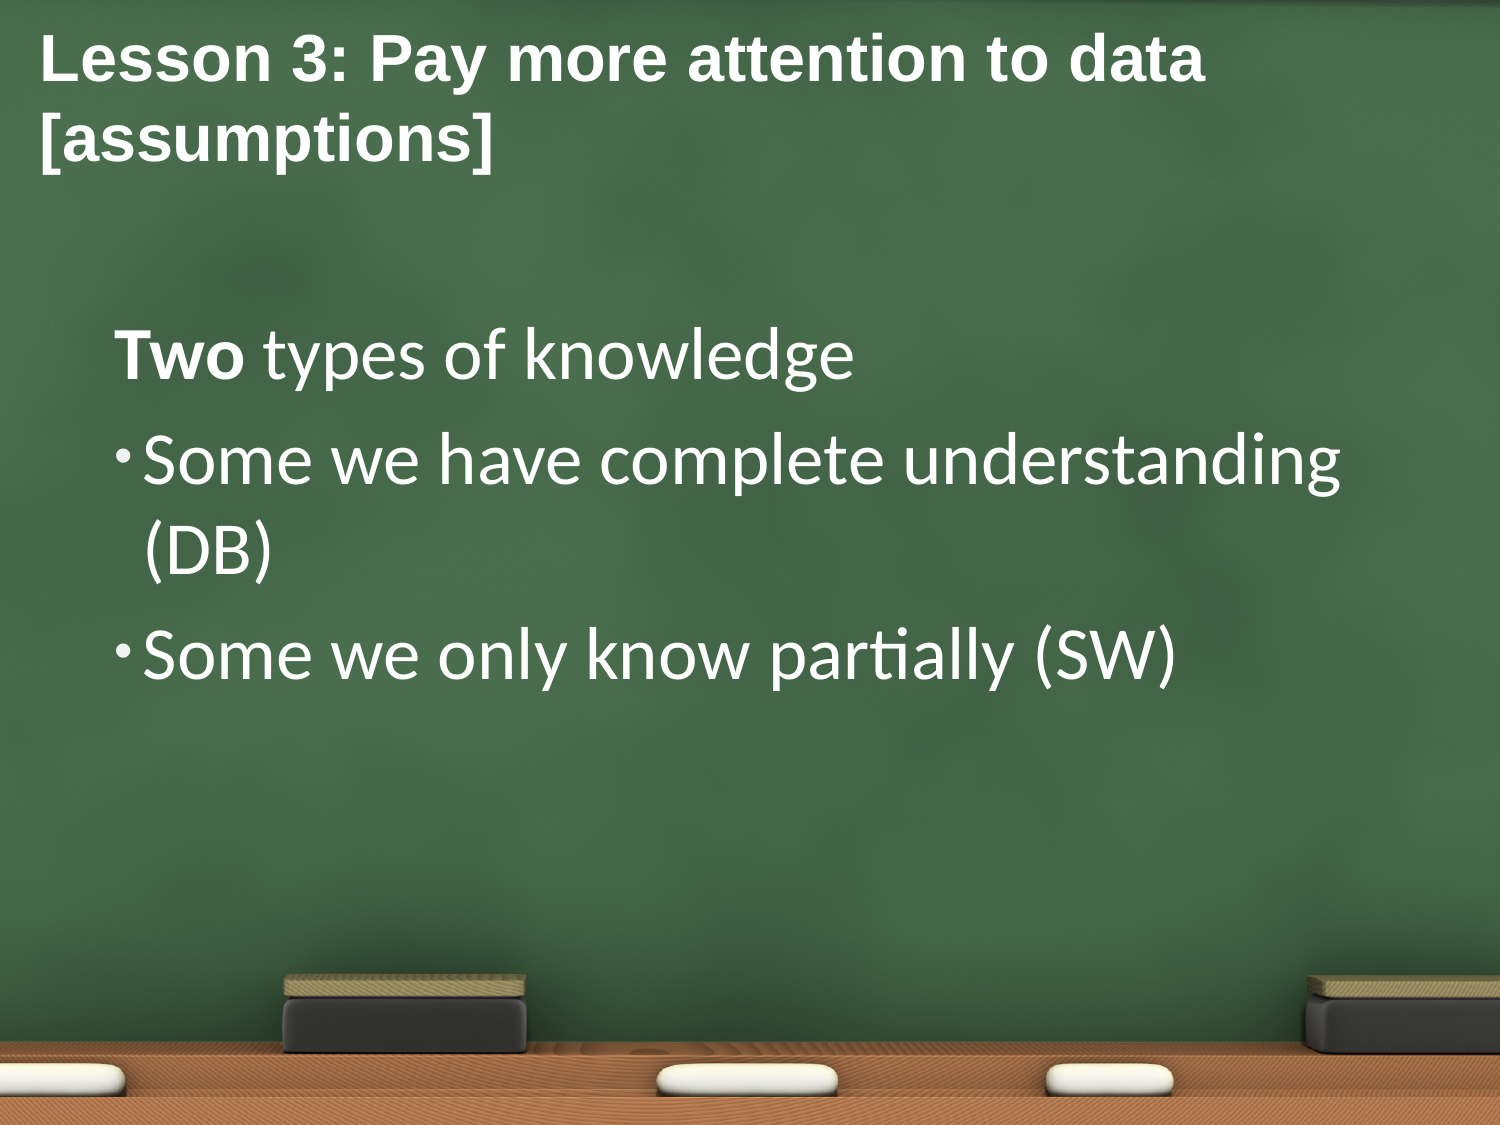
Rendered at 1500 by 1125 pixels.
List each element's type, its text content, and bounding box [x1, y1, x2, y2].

text_box Two types of knowledge Some we have complete understanding (DB) Some we only know partially (SW) [24, 212, 1400, 913]
title Lesson 3: Pay more attention to data [assumptions] [24, 82, 1375, 188]
picture [0, 0, 1500, 1125]
